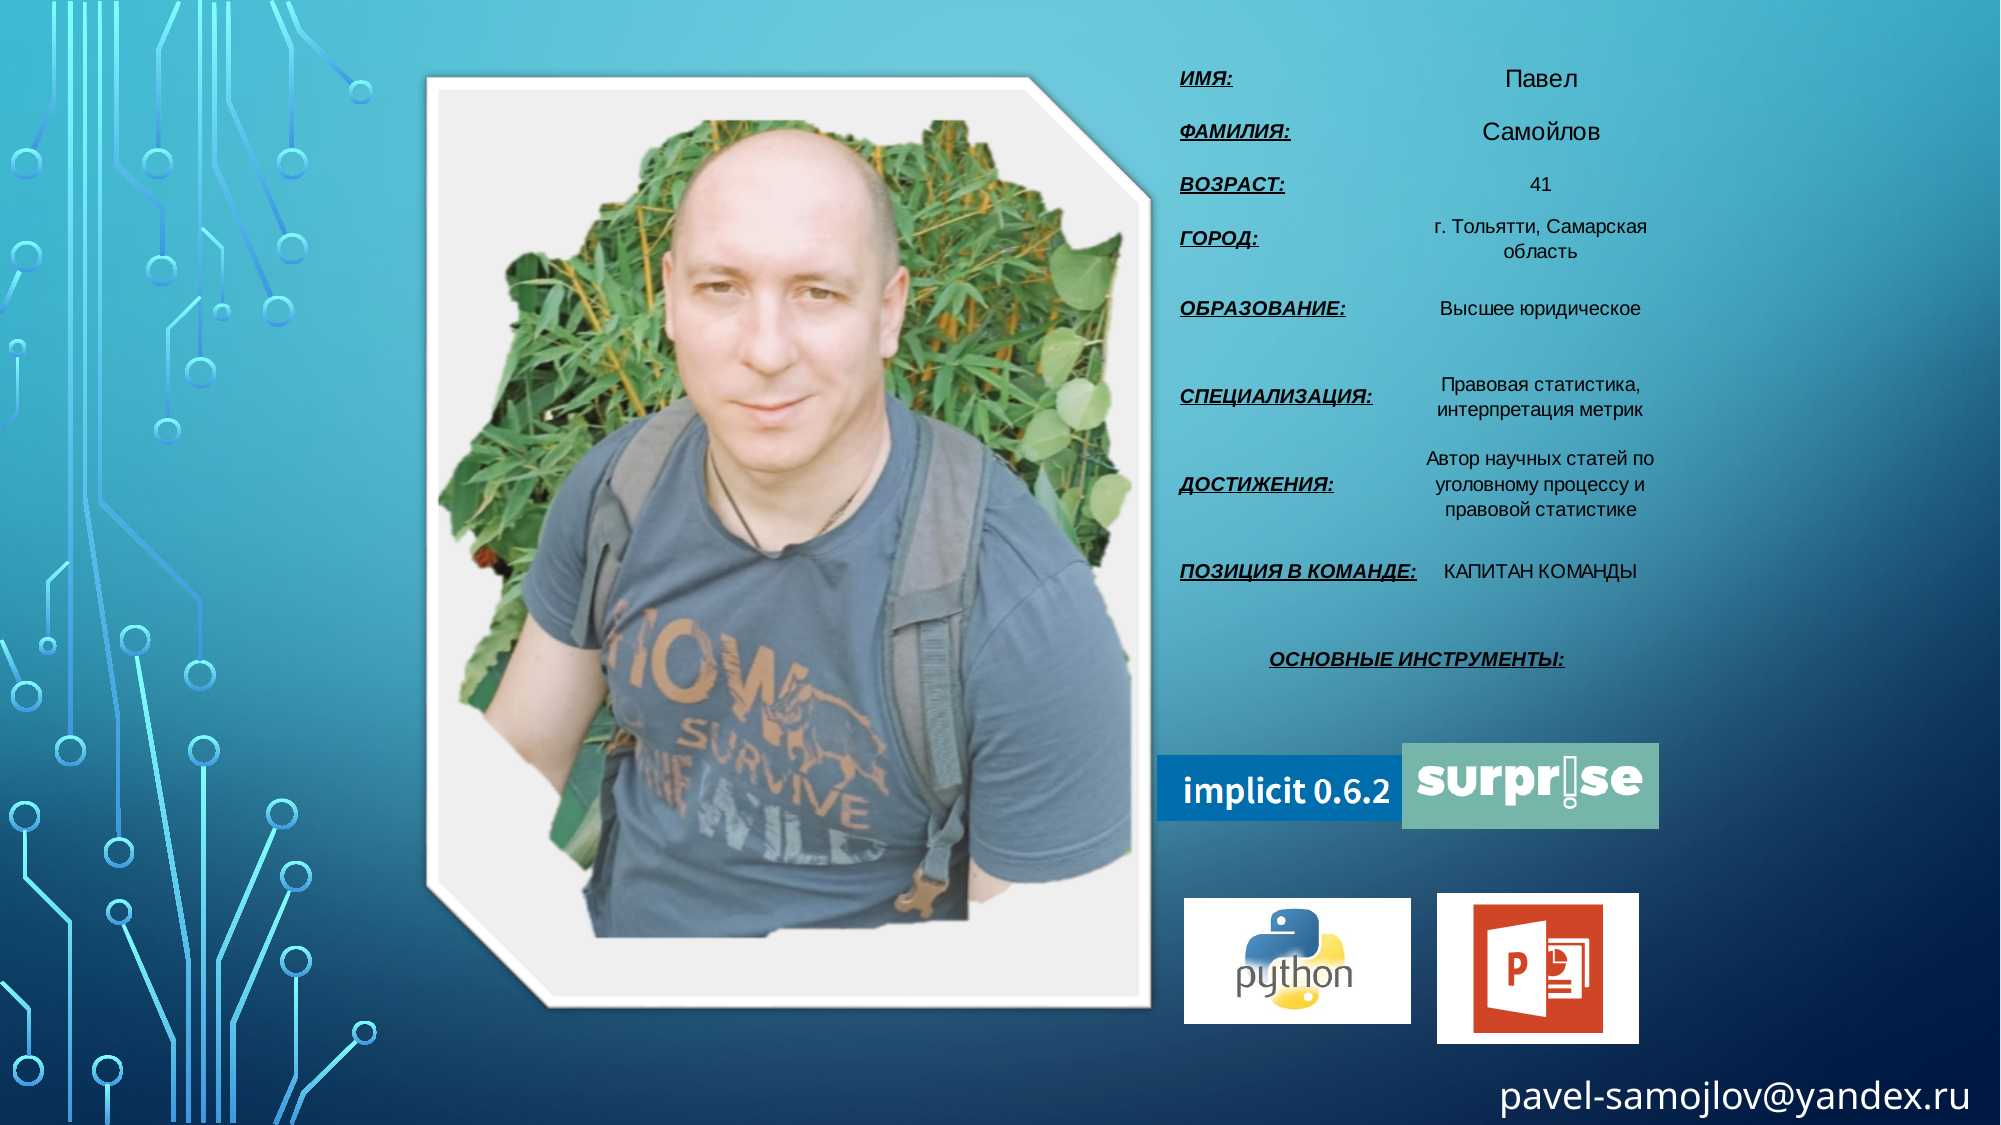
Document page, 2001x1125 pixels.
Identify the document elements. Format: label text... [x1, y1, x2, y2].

picture [409, 51, 1660, 1056]
text_box pavel-samojlov@yandex.ru [1484, 1064, 1987, 1125]
